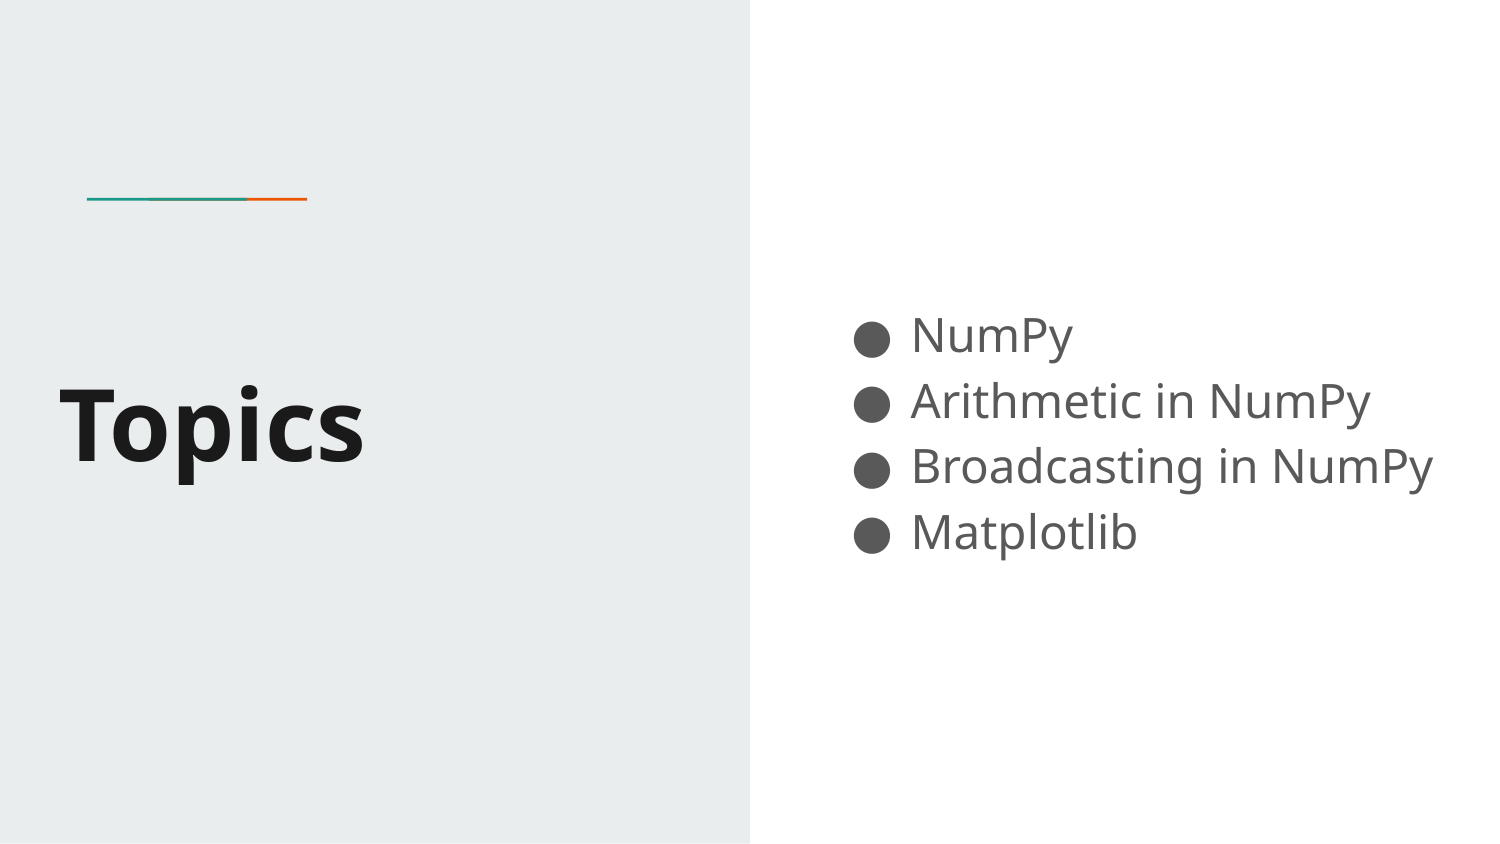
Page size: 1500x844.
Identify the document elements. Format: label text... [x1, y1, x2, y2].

title Topics [43, 281, 708, 562]
list NumPy Arithmetic in NumPy Broadcasting in NumPy Matplotlib [824, 281, 1473, 626]
